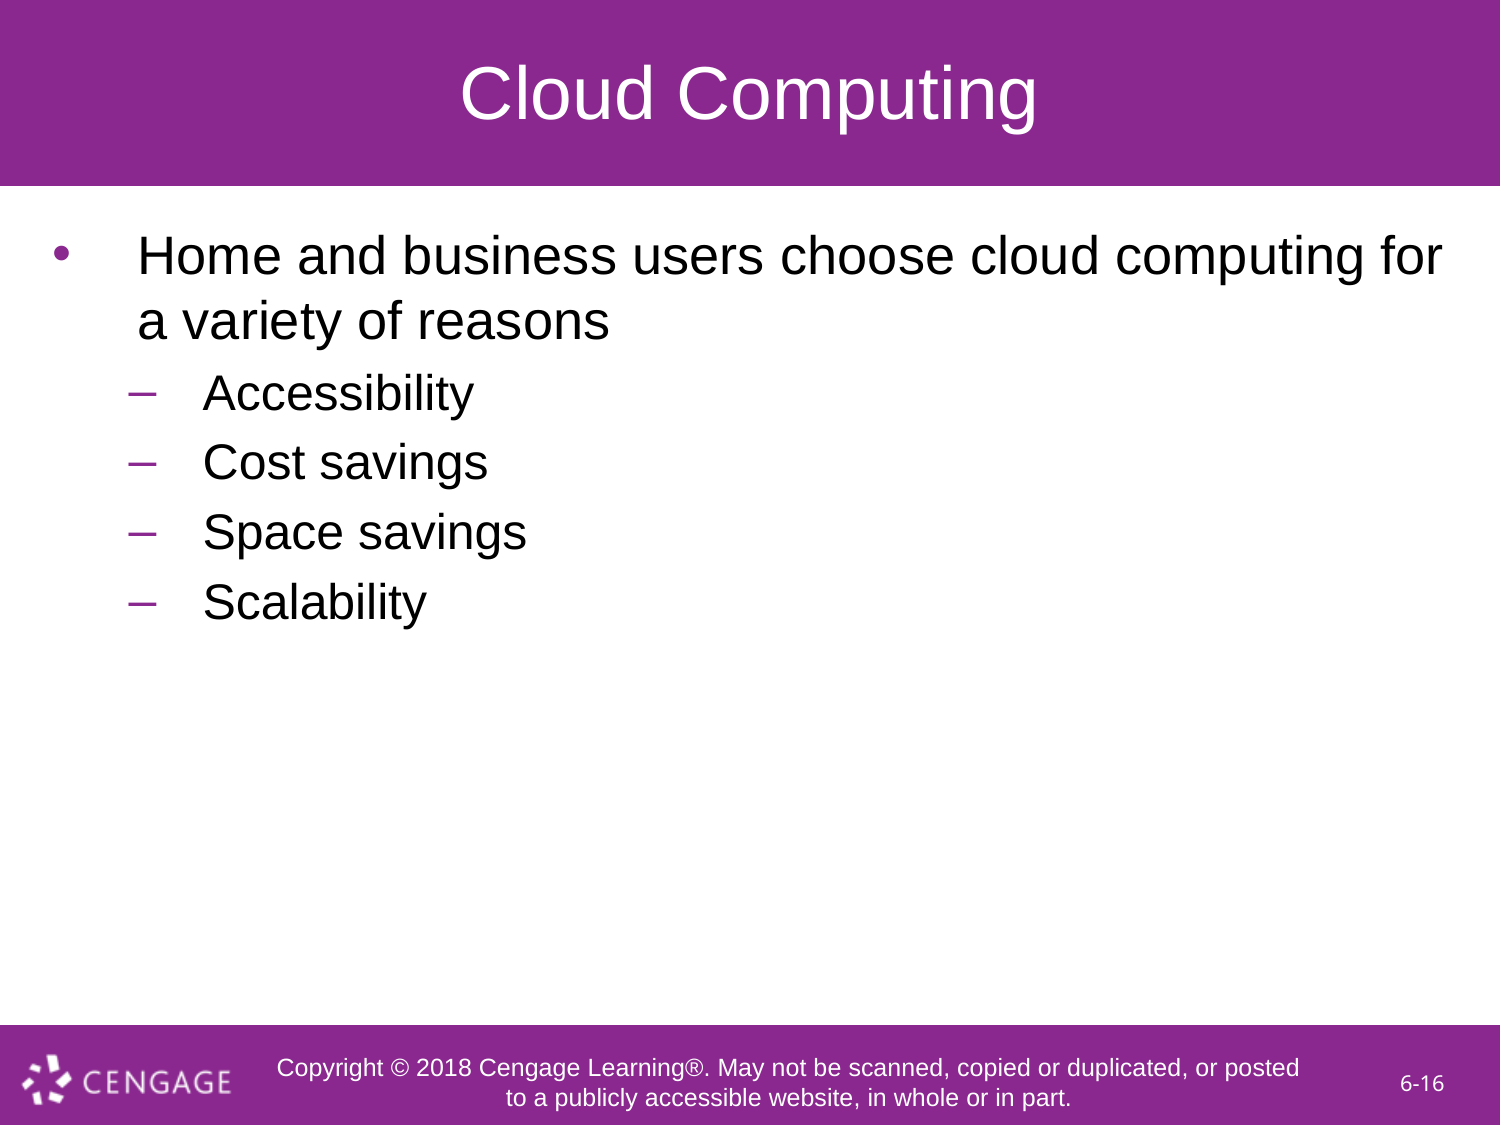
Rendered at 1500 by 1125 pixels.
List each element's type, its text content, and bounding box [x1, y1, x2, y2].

title Cloud Computing [7, 4, 1493, 175]
list Home and business users choose cloud computing for a variety of reasons Accessibility Cost savings Space savings Scalability [37, 212, 1475, 1005]
picture [12, 1045, 236, 1113]
